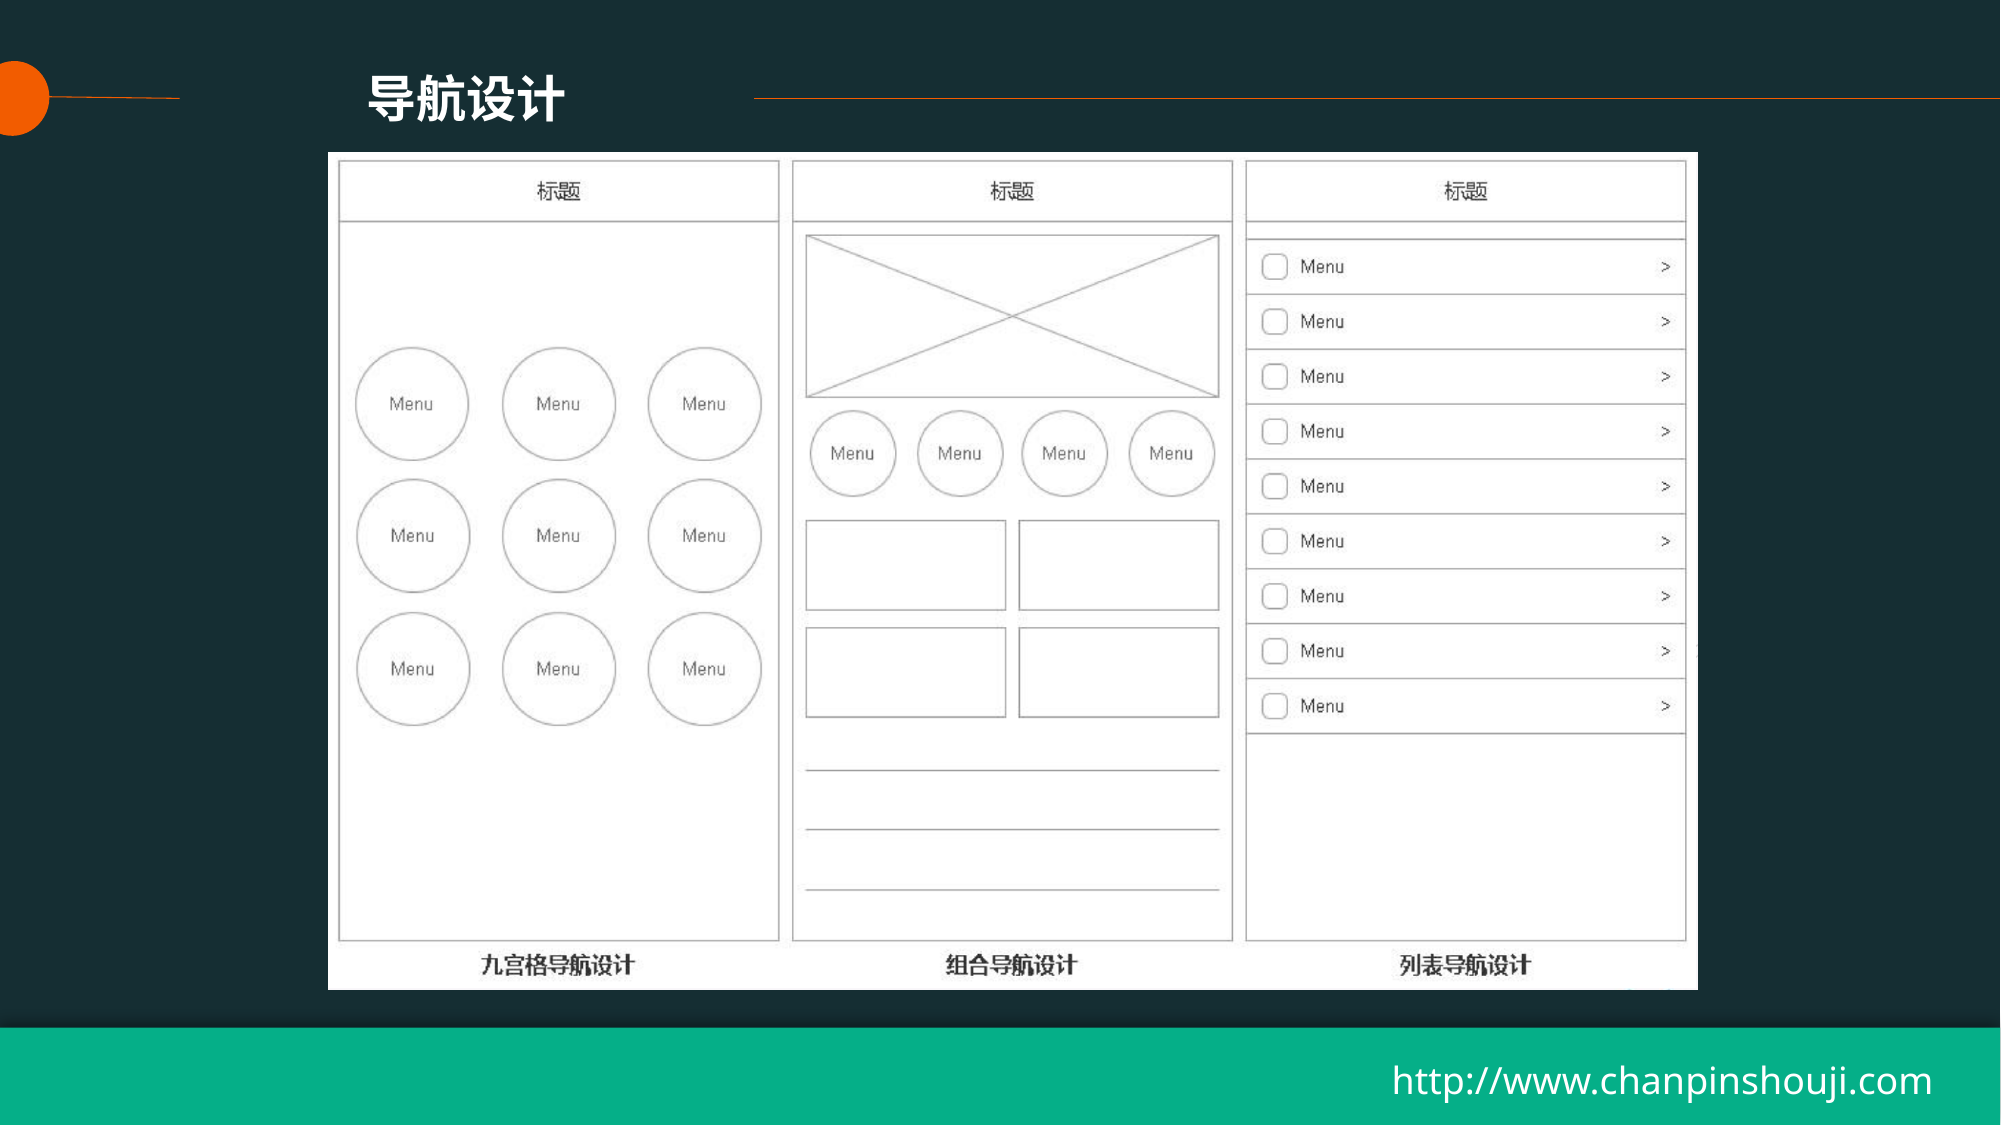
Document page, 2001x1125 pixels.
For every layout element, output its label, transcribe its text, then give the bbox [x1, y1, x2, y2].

text_box http://www.chanpinshouji.com [1376, 1049, 2000, 1110]
picture [328, 152, 1698, 990]
text_box 导航设计 [183, 60, 750, 136]
